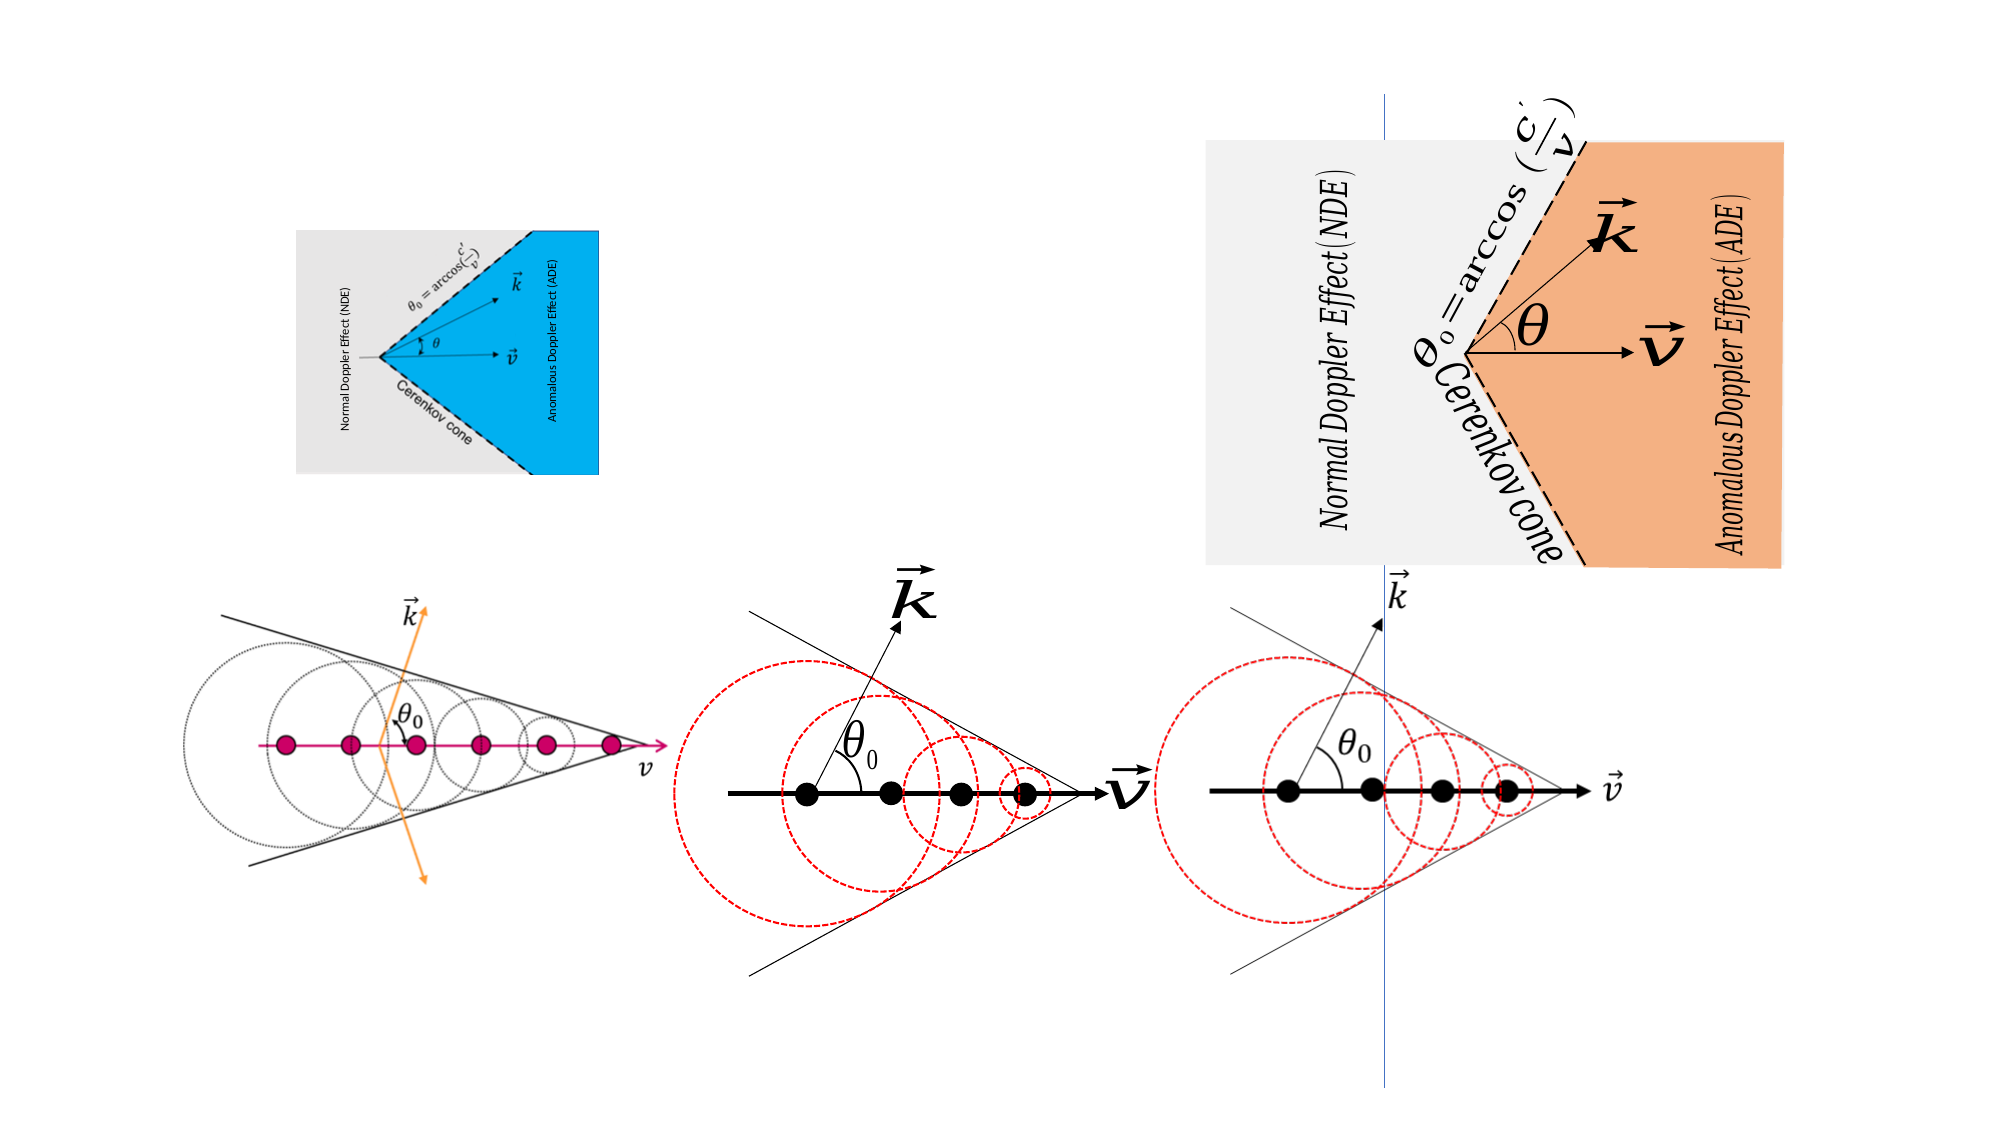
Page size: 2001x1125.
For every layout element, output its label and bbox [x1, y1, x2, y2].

text_box [296, 230, 599, 475]
picture [183, 590, 674, 895]
text_box [674, 562, 1158, 977]
picture [1154, 559, 1654, 975]
text_box [1205, 79, 1785, 579]
